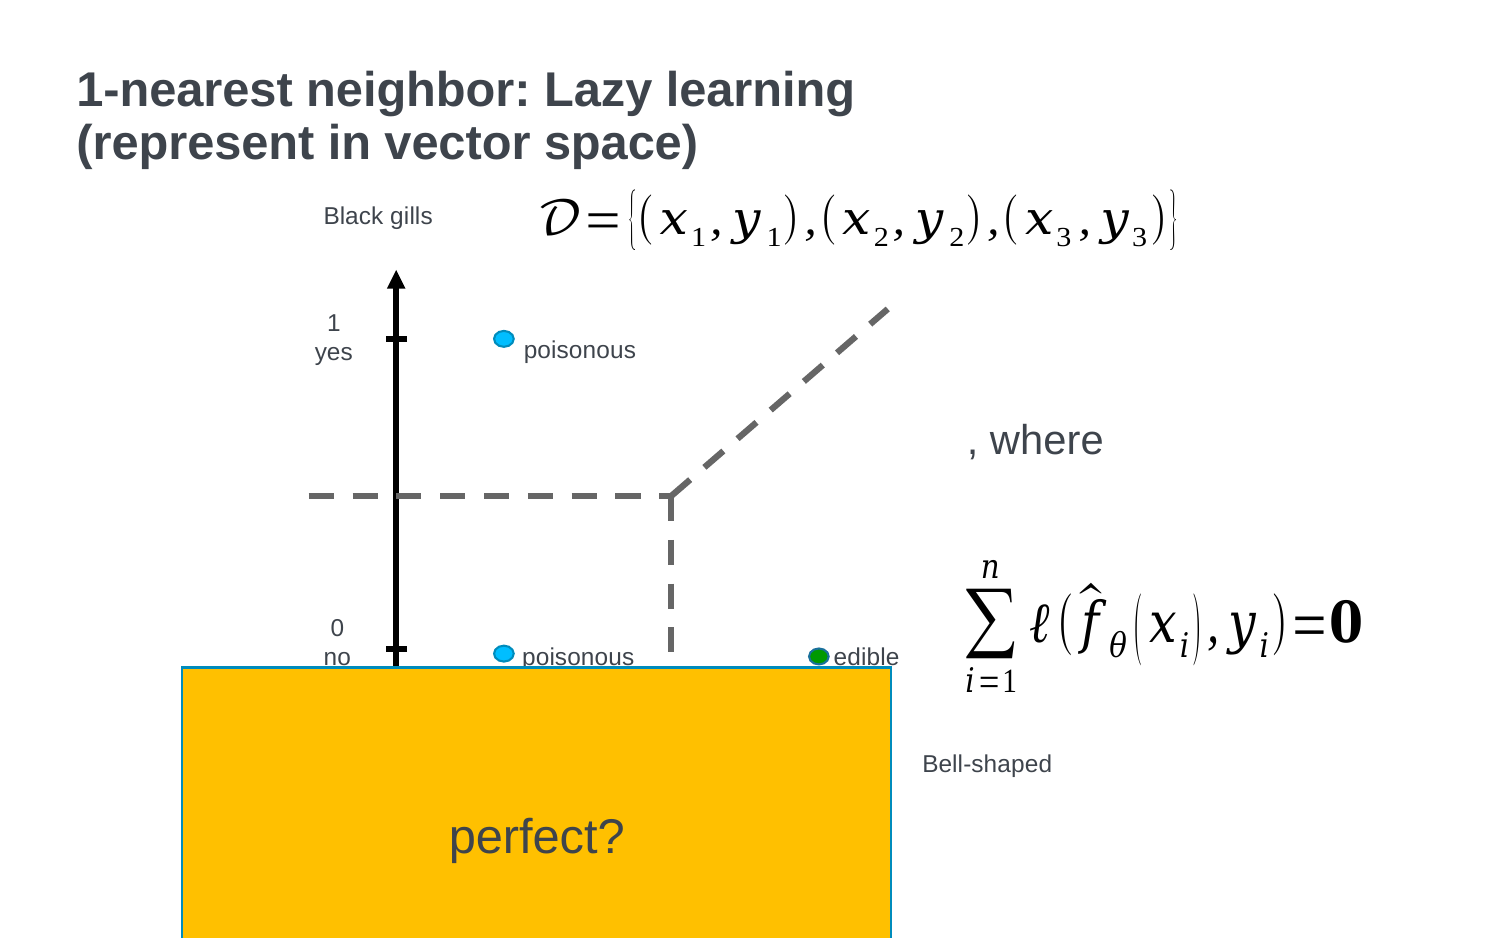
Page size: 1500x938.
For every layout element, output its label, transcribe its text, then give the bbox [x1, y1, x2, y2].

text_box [671, 309, 888, 497]
text_box [807, 647, 830, 666]
text_box Black gills [308, 193, 506, 238]
text_box Bell-shaped [907, 740, 1105, 785]
text_box 1 yes [291, 299, 376, 373]
text_box [492, 644, 515, 663]
text_box [492, 329, 515, 348]
title 1-nearest neighbor: Lazy learning (represent in vector space) [76, 64, 1430, 160]
text_box 0 no [302, 604, 372, 666]
